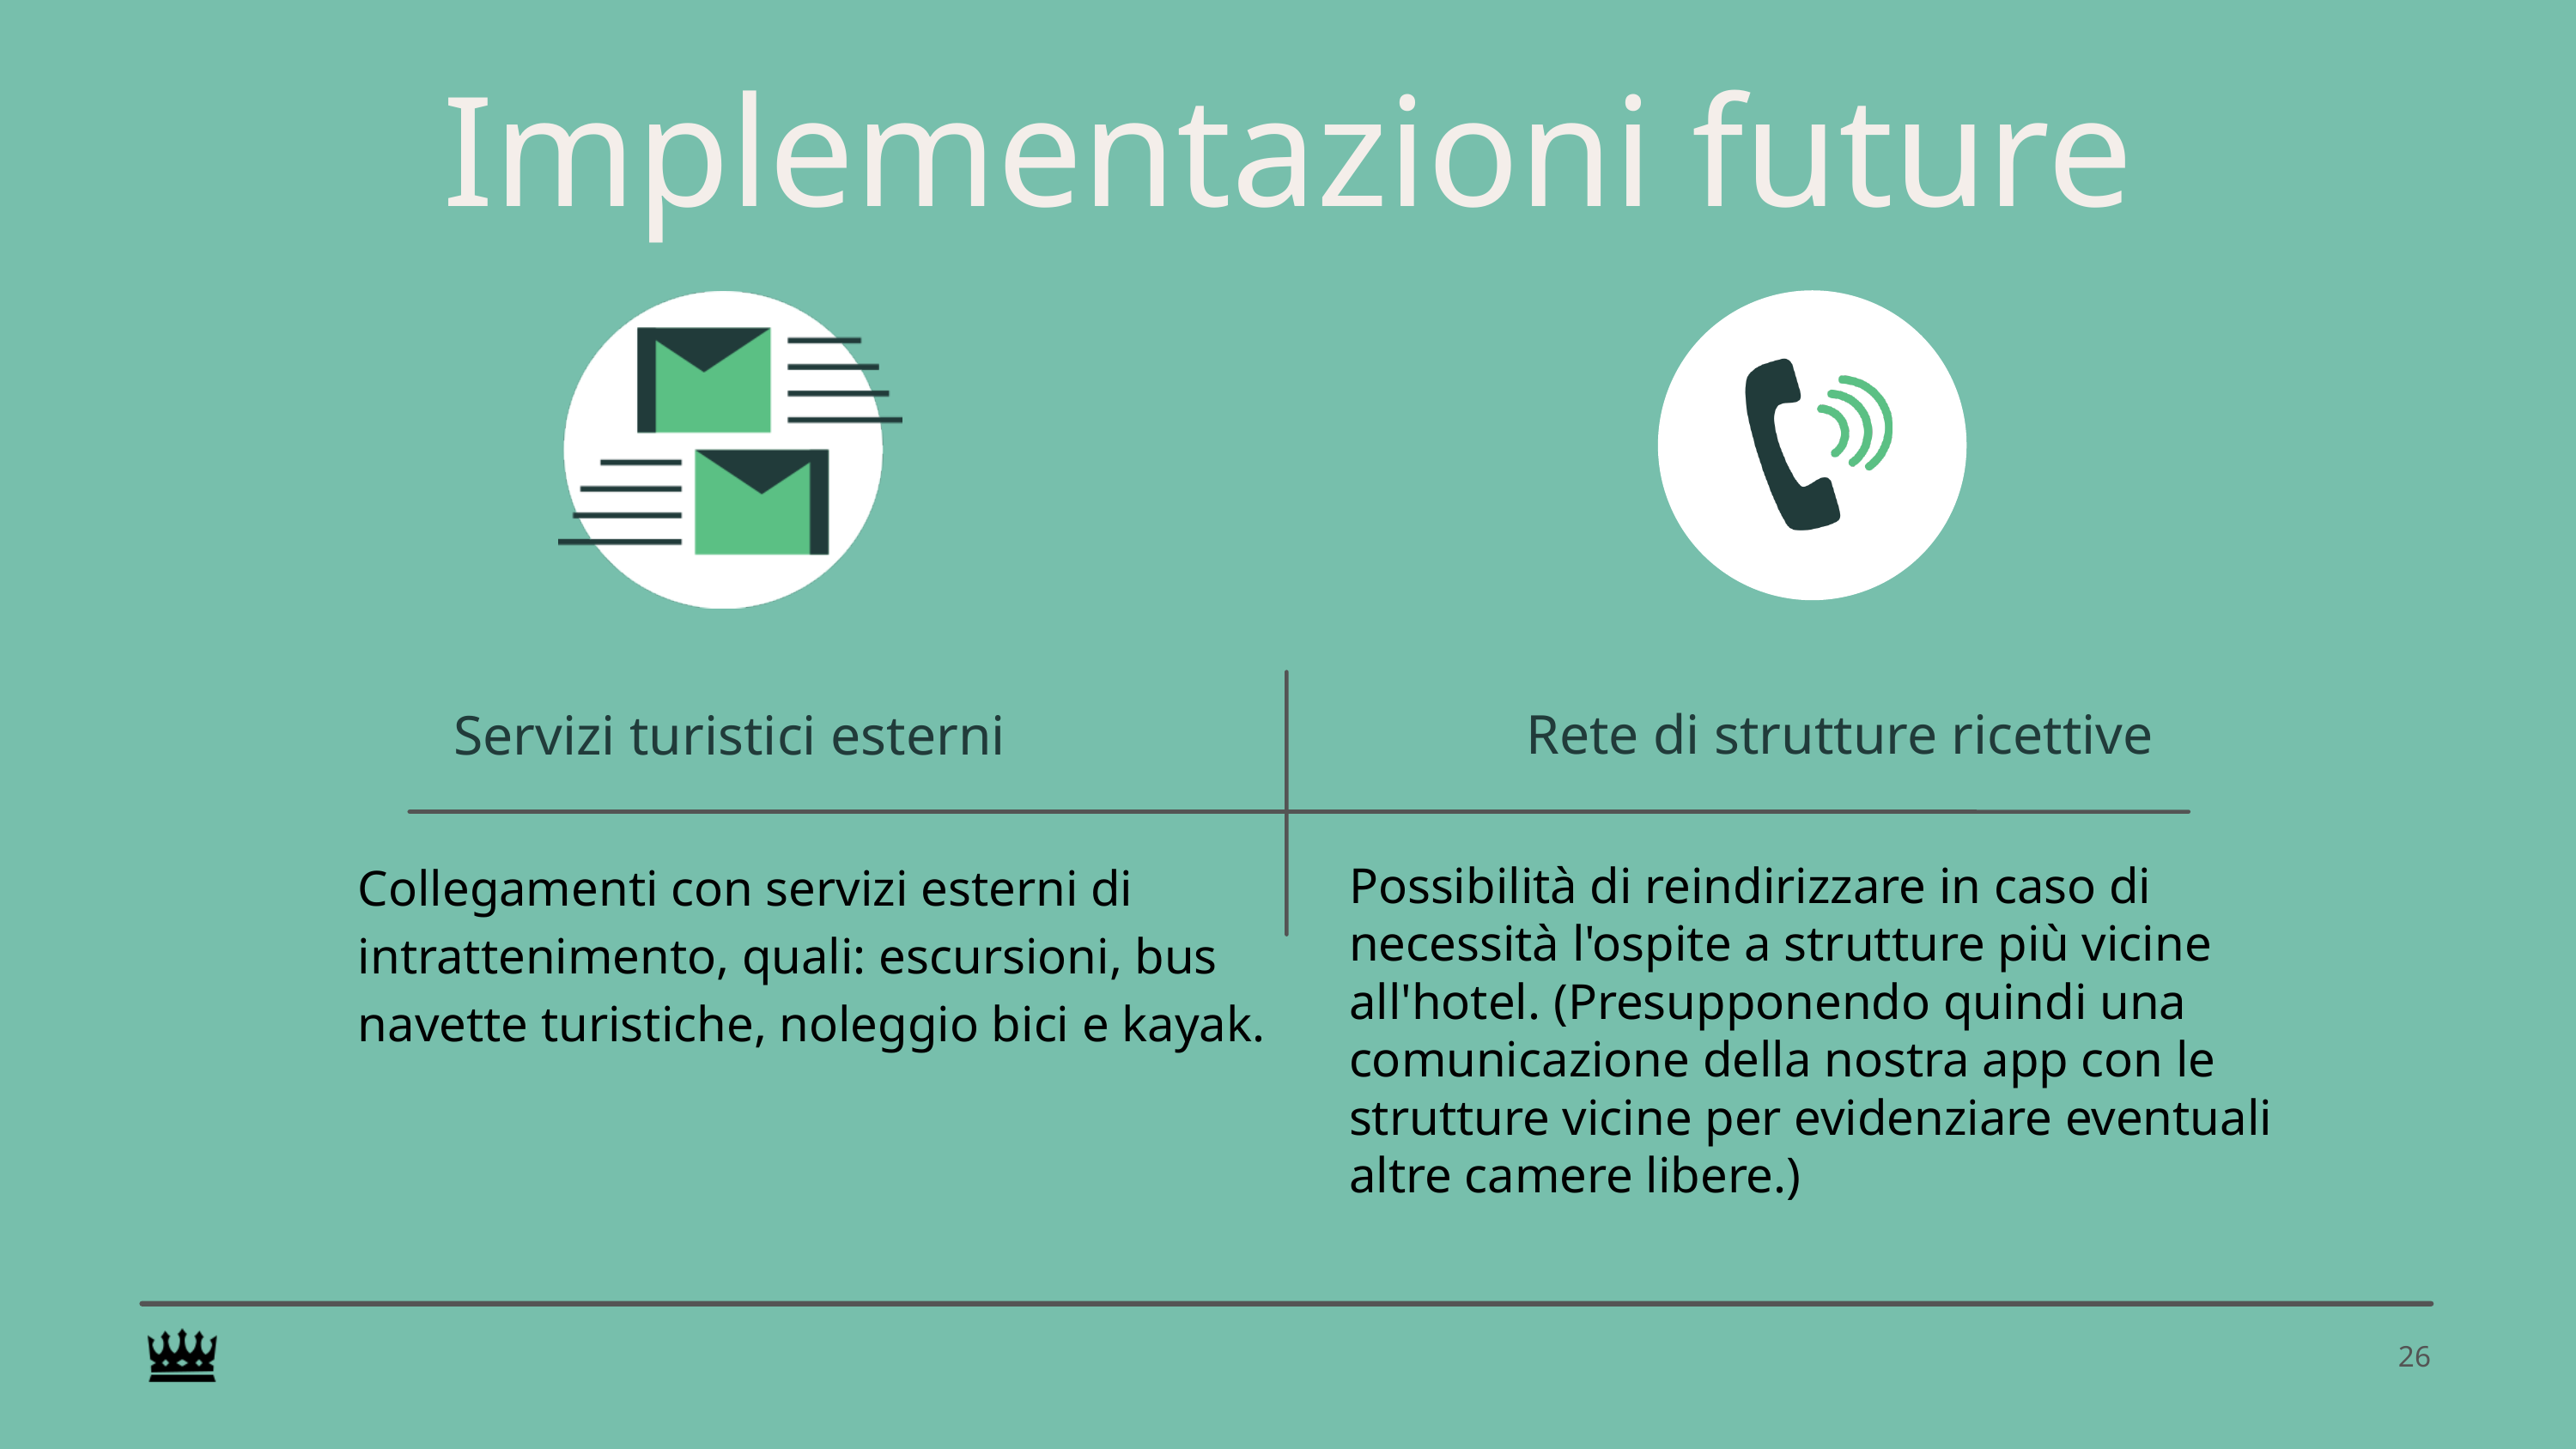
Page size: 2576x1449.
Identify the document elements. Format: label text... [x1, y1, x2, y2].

text_box Rete di strutture ricettive [1492, 689, 2189, 766]
picture [557, 290, 902, 609]
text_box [1657, 290, 1967, 600]
text_box Servizi turistici esterni [409, 690, 1051, 767]
text_box Collegamenti con servizi esterni di intrattenimento, quali: escursioni, bus navette turistiche, noleggio bici e kayak. [357, 848, 1285, 1052]
text_box Possibilità di reindirizzare in caso di necessità l'ospite a strutture più vicine all'hotel. (Presupponendo quindi una comunicazione della nostra app con le strutture vicine per evidenziare eventuali altre camere libere.) [1349, 855, 2276, 1261]
text_box Implementazioni future [266, 54, 2310, 237]
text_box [142, 1303, 2432, 1394]
